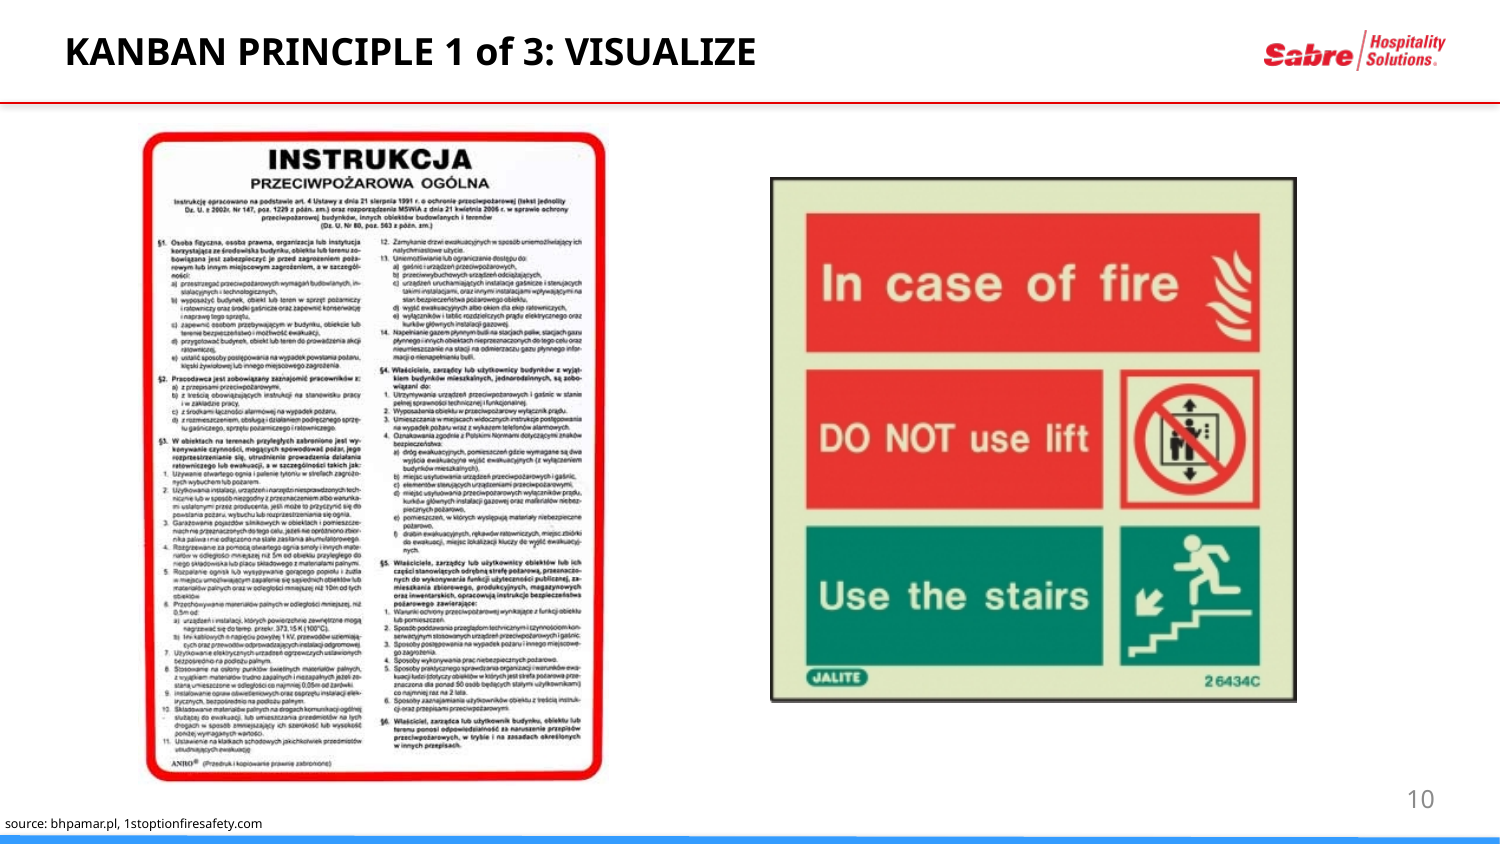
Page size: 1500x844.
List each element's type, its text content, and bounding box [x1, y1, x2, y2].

picture [1264, 30, 1446, 71]
slide_number 10 [1099, 777, 1450, 823]
title KANBAN PRINCIPLE 1 of 3: VISUALIZE [64, 28, 1153, 103]
picture [770, 177, 1297, 704]
text_box source: bhpamar.pl, 1stoptionfiresafety.com [0, 808, 278, 839]
picture [138, 123, 609, 786]
